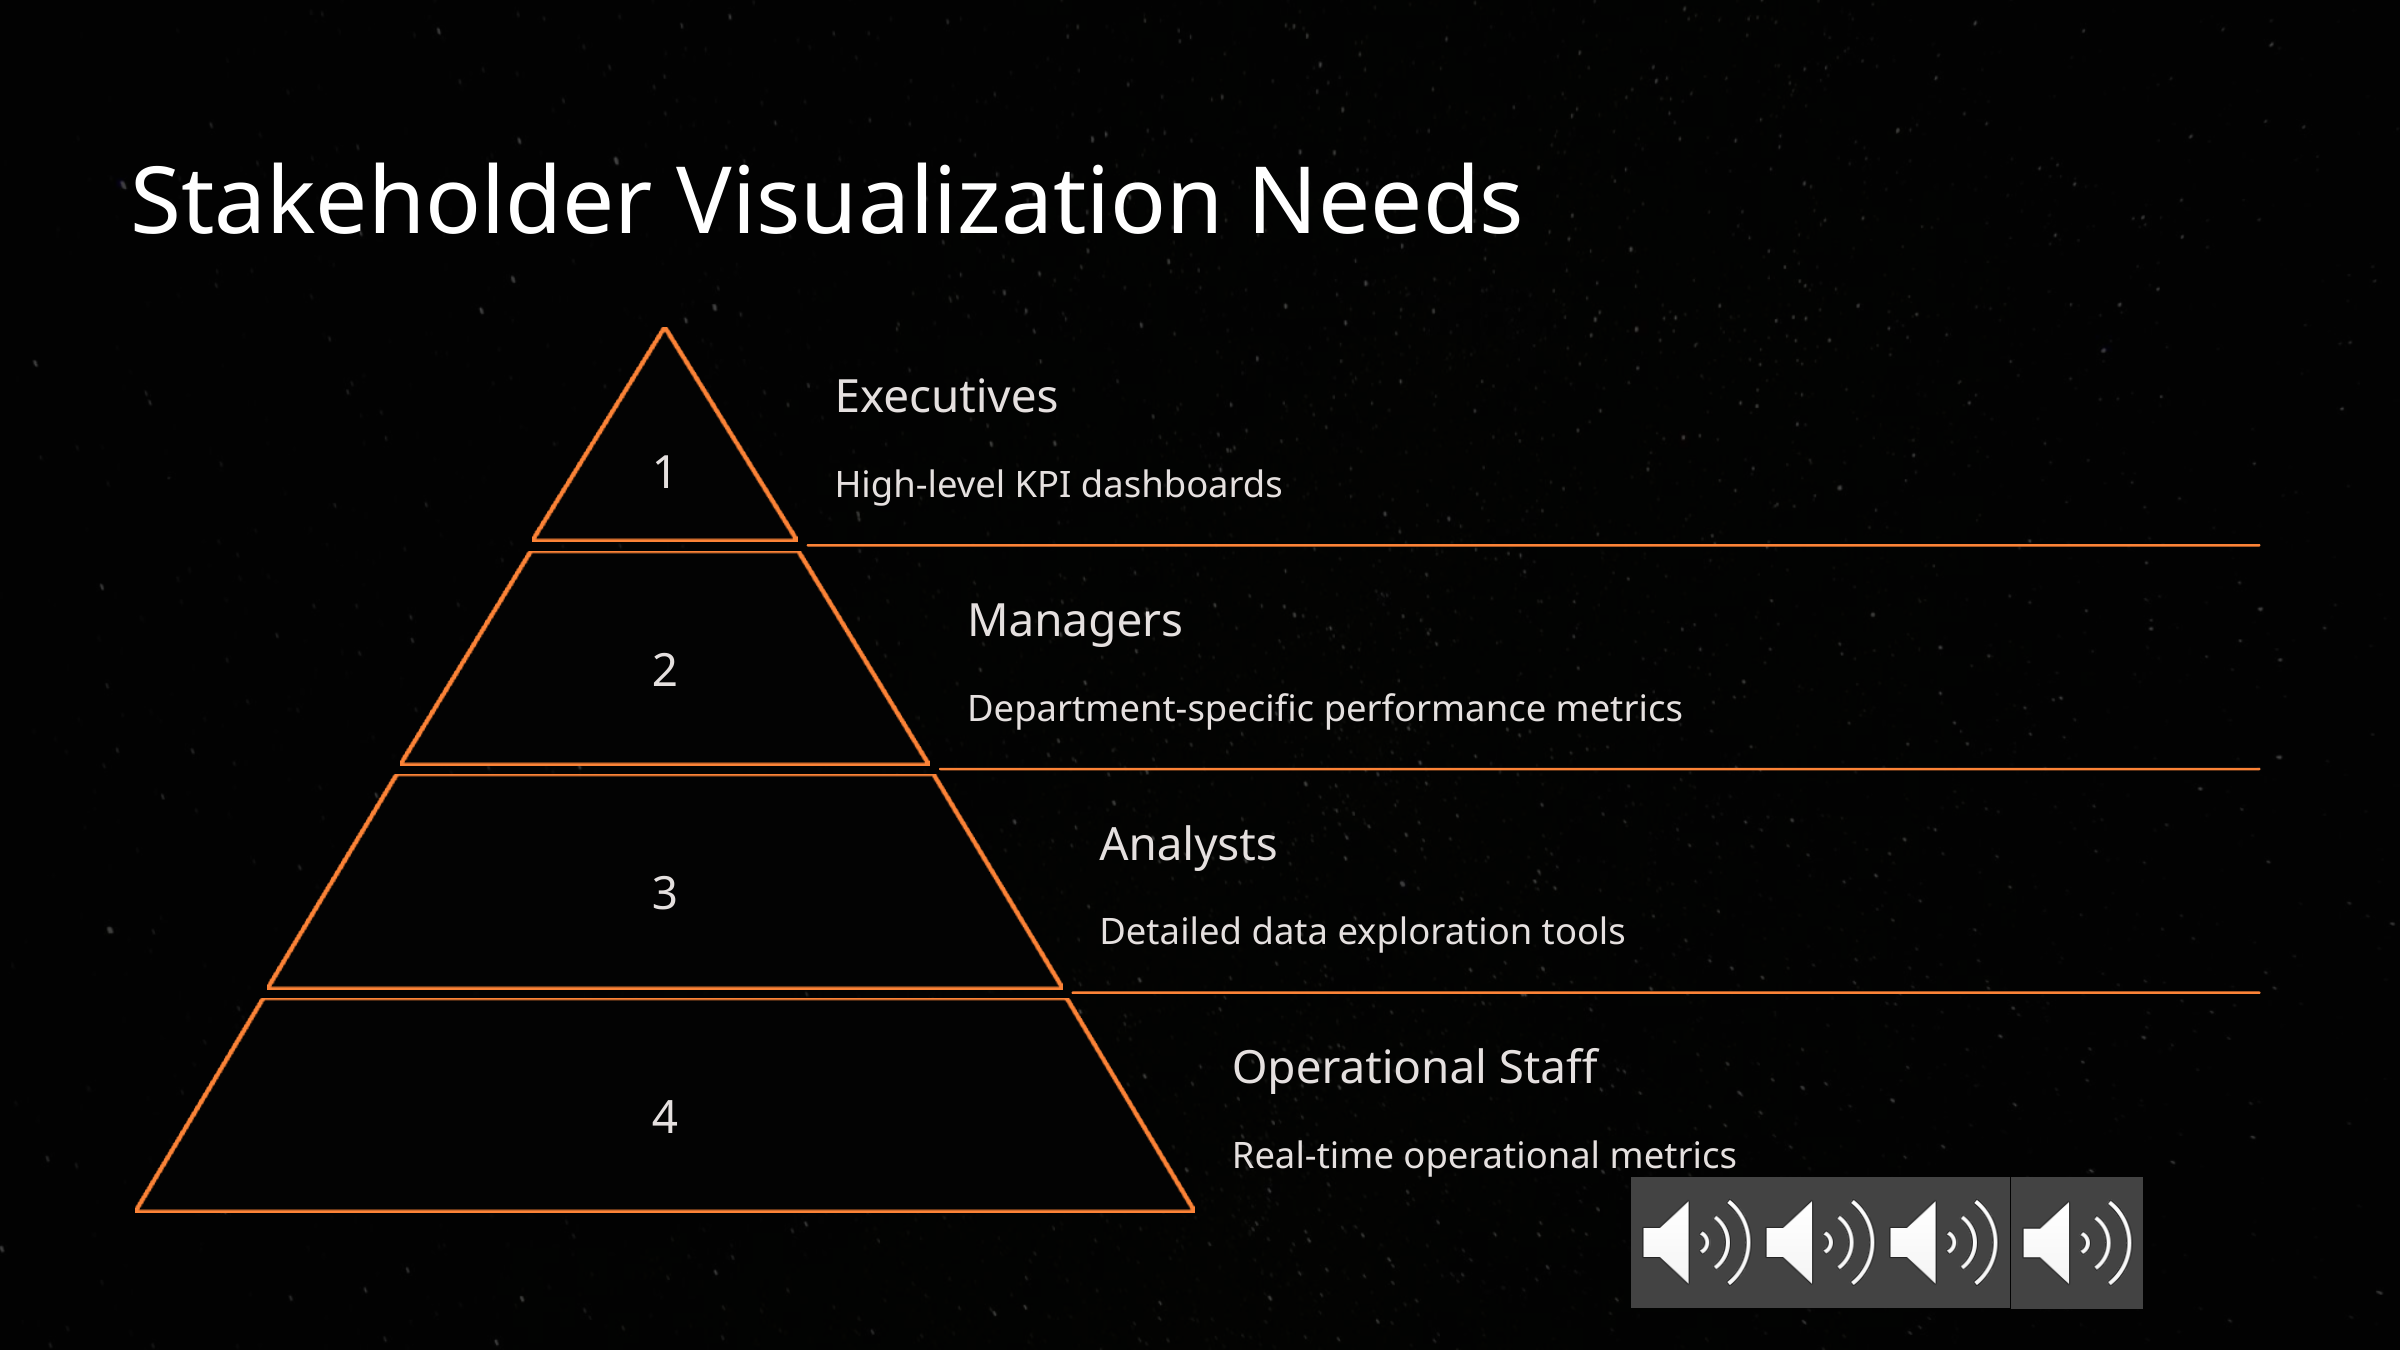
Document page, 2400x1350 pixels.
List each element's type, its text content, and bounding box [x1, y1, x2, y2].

text_box Real-time operational metrics [1231, 1116, 1717, 1176]
text_box High-level KPI dashboards [834, 445, 1268, 505]
text_box [939, 767, 2261, 771]
text_box Detailed data exploration tools [1099, 892, 1603, 953]
text_box Department-specific performance metrics [967, 668, 1659, 729]
text_box Operational Staff [1231, 1035, 1697, 1094]
text_box Stakeholder Visualization Needs [130, 136, 1523, 254]
text_box Executives [834, 364, 1268, 423]
picture [0, 0, 2400, 1350]
text_box Managers [967, 588, 1433, 647]
text_box Analysts [1099, 812, 1565, 871]
